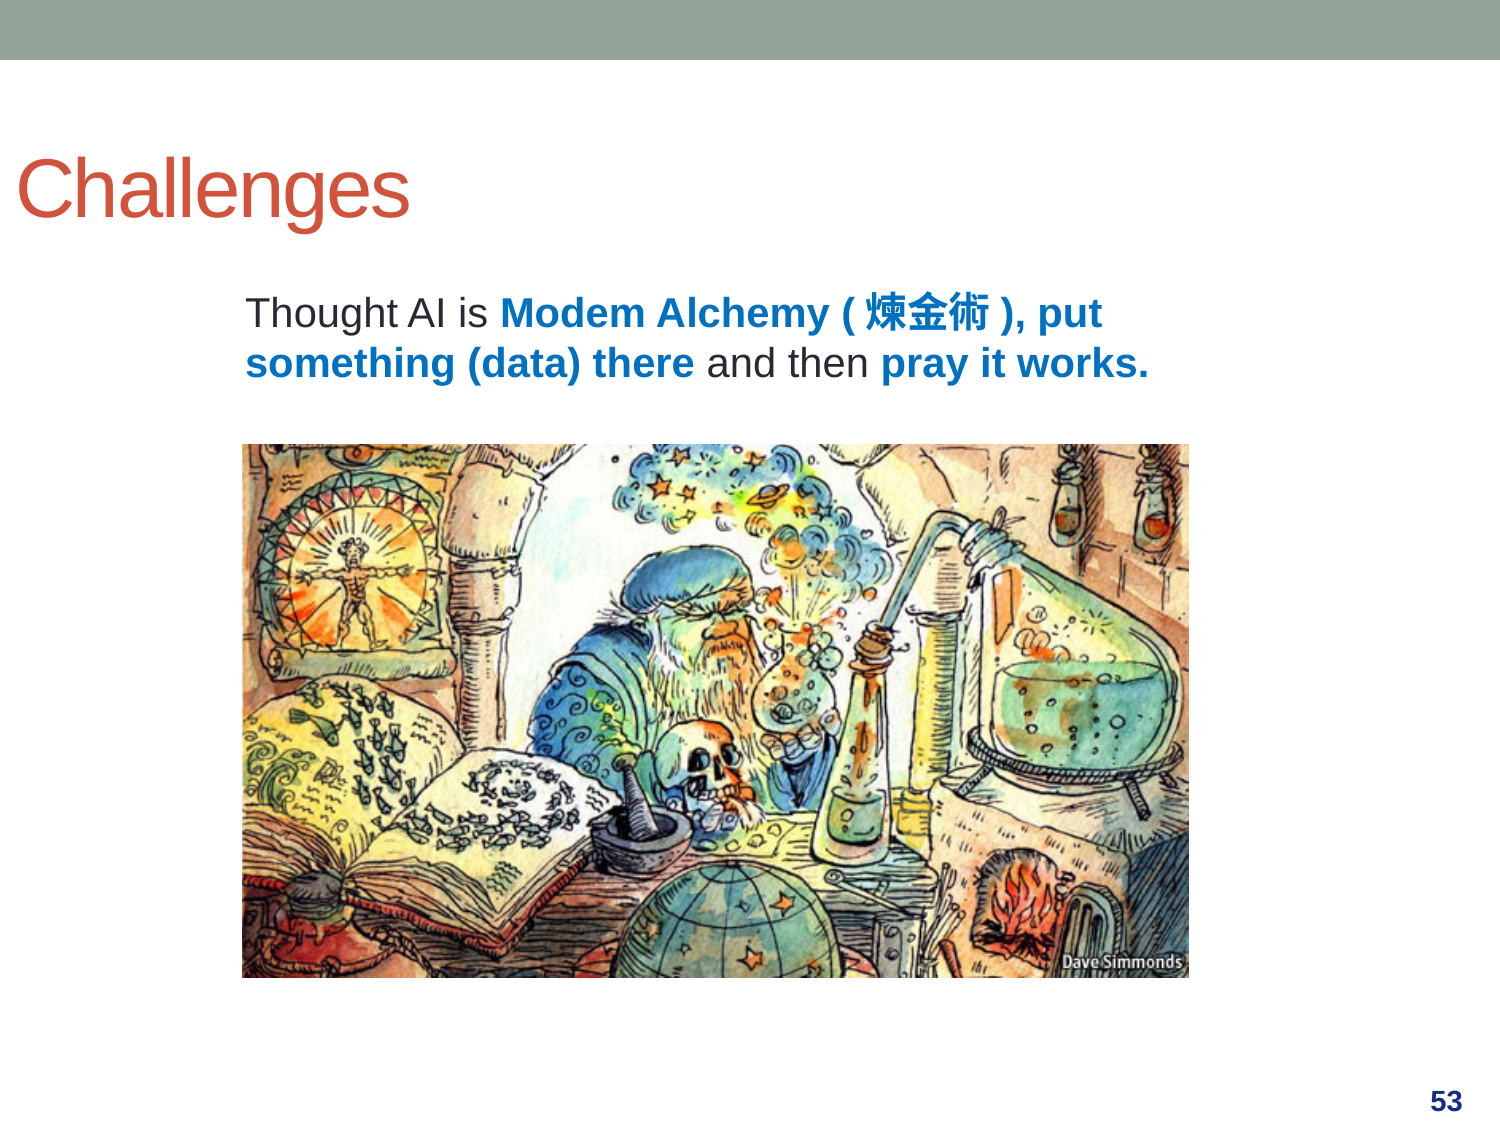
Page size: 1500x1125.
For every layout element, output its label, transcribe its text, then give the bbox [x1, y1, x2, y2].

slide_number 53 [1415, 1070, 1499, 1125]
text_box Thought AI is Modem Alchemy (煉金術), put something (data) there and then pray it works. [230, 278, 1187, 394]
text_box [64, 278, 1483, 1047]
title Challenges [0, 101, 1325, 266]
picture [241, 444, 1189, 978]
